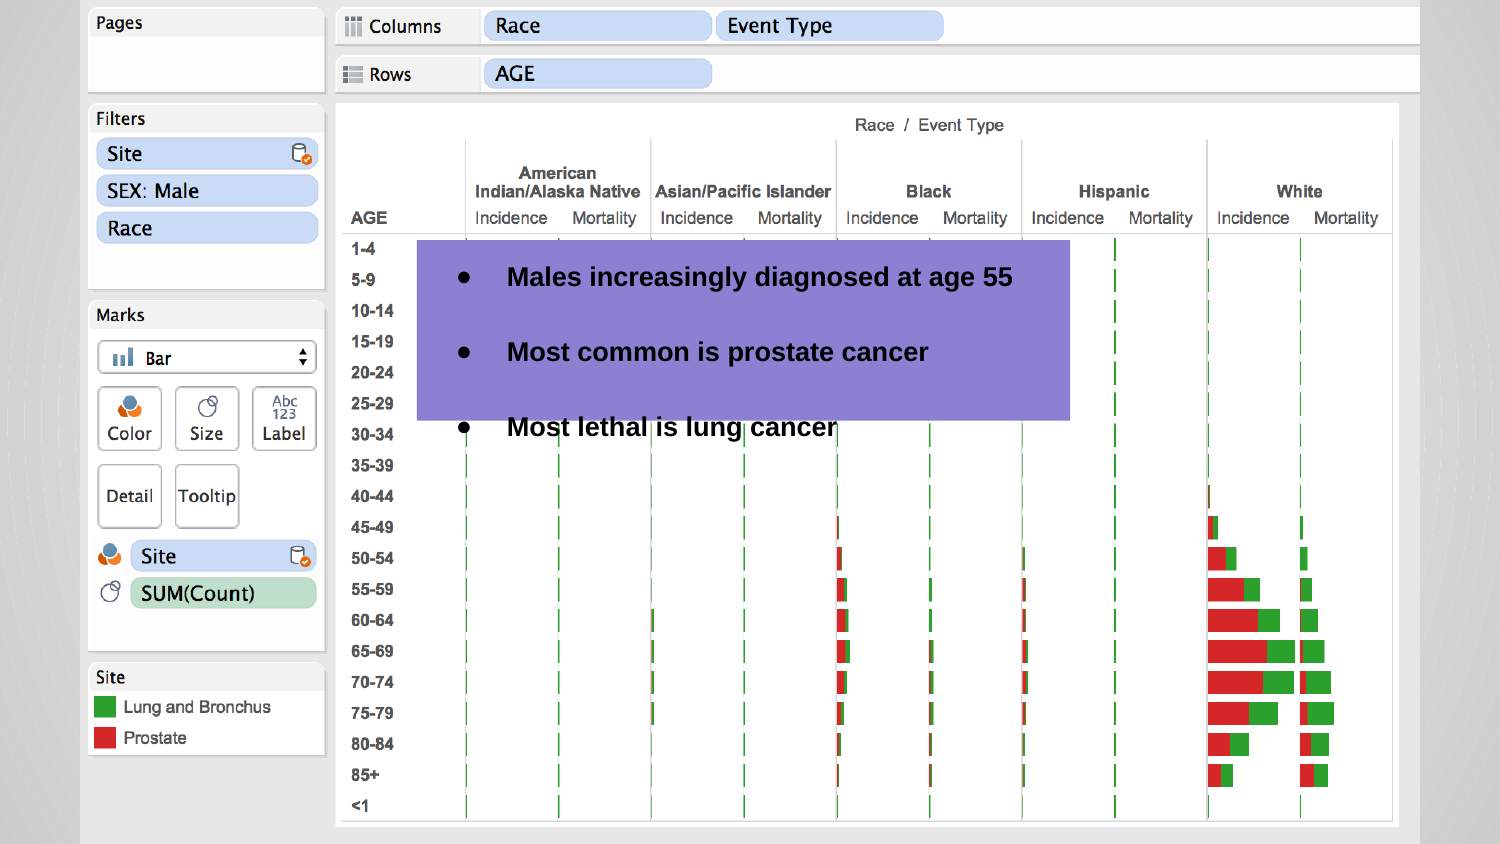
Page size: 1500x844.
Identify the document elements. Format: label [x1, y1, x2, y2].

picture [79, 0, 1421, 844]
